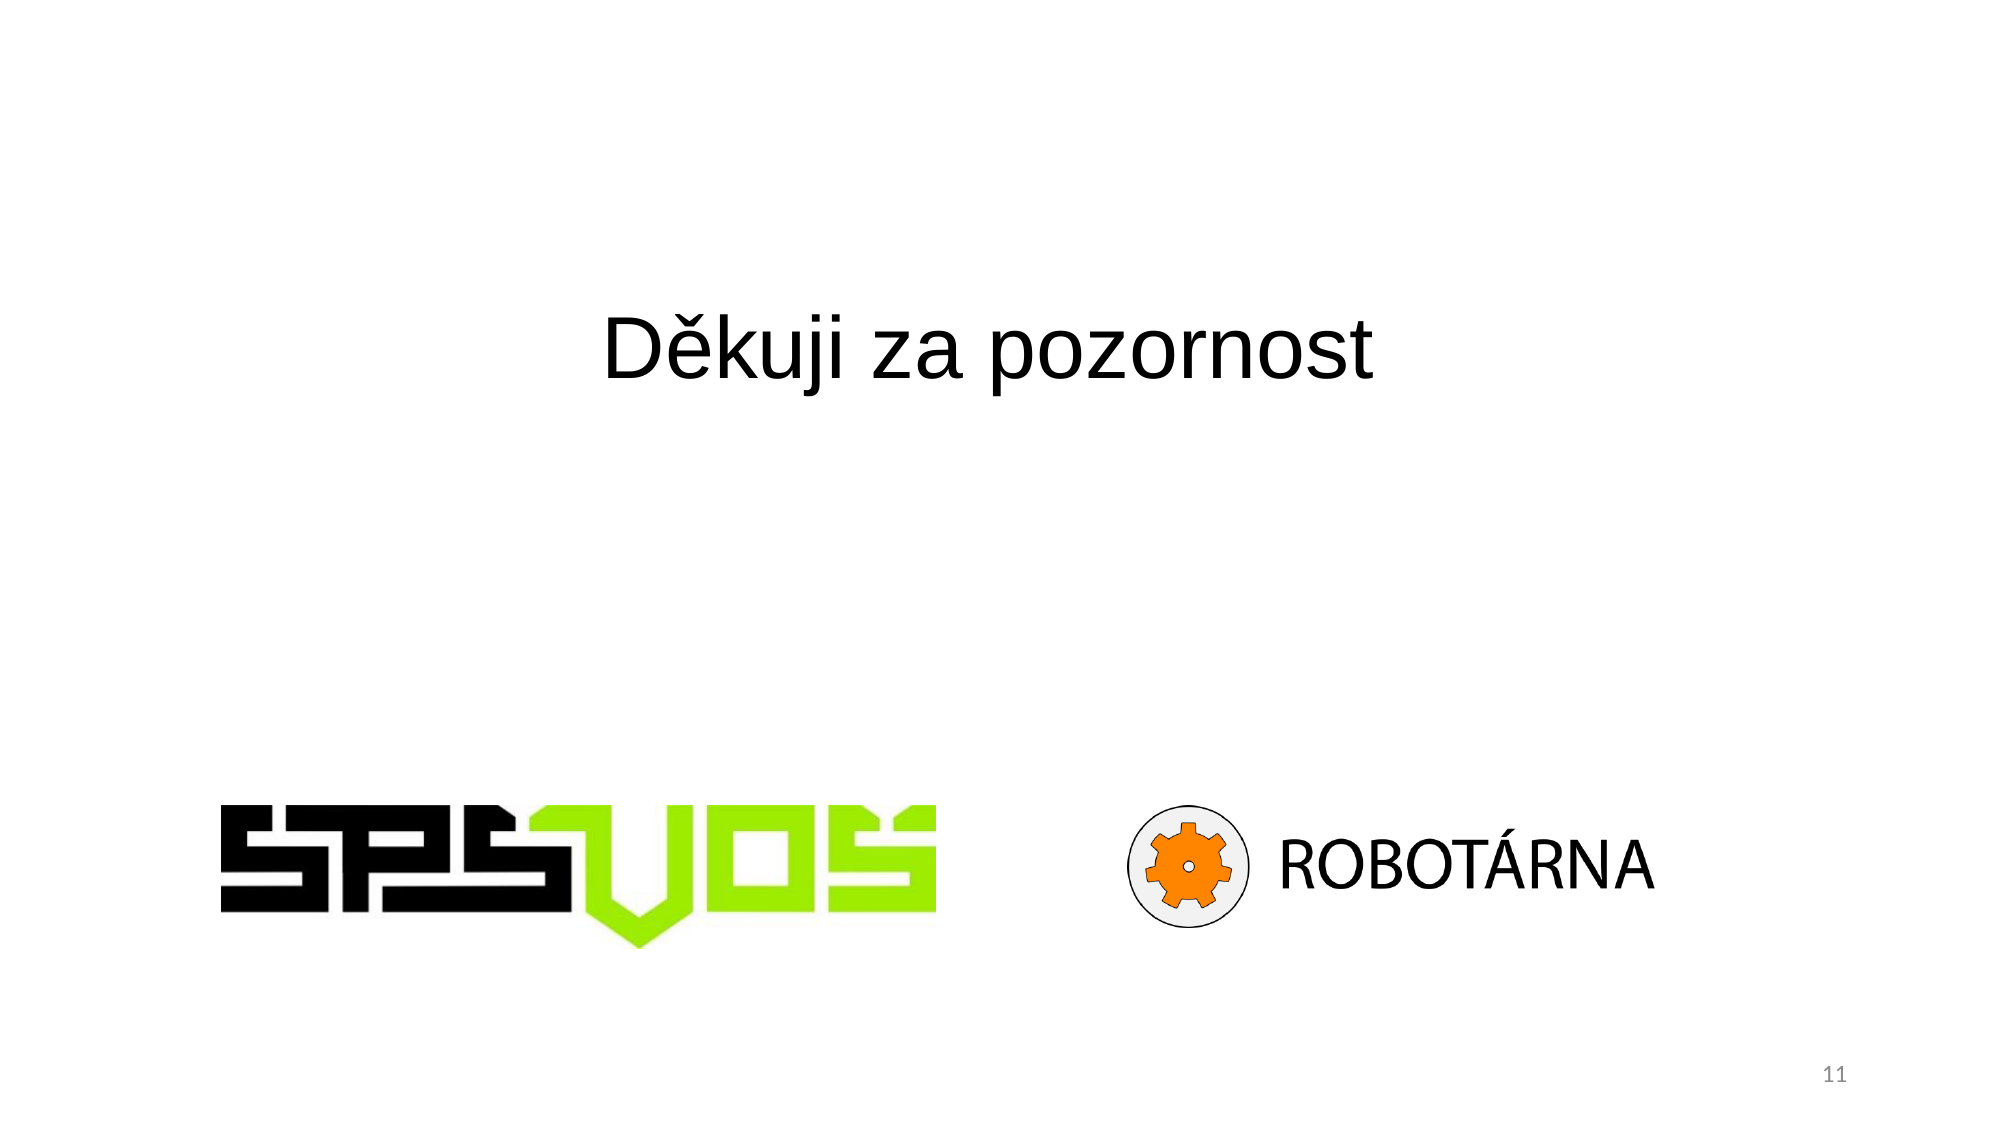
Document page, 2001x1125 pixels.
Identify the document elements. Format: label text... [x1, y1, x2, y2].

text_box Děkuji za pozornost [0, 188, 1989, 406]
picture [1126, 805, 1656, 928]
picture [221, 805, 936, 949]
text_box 11 [1412, 1042, 1863, 1103]
